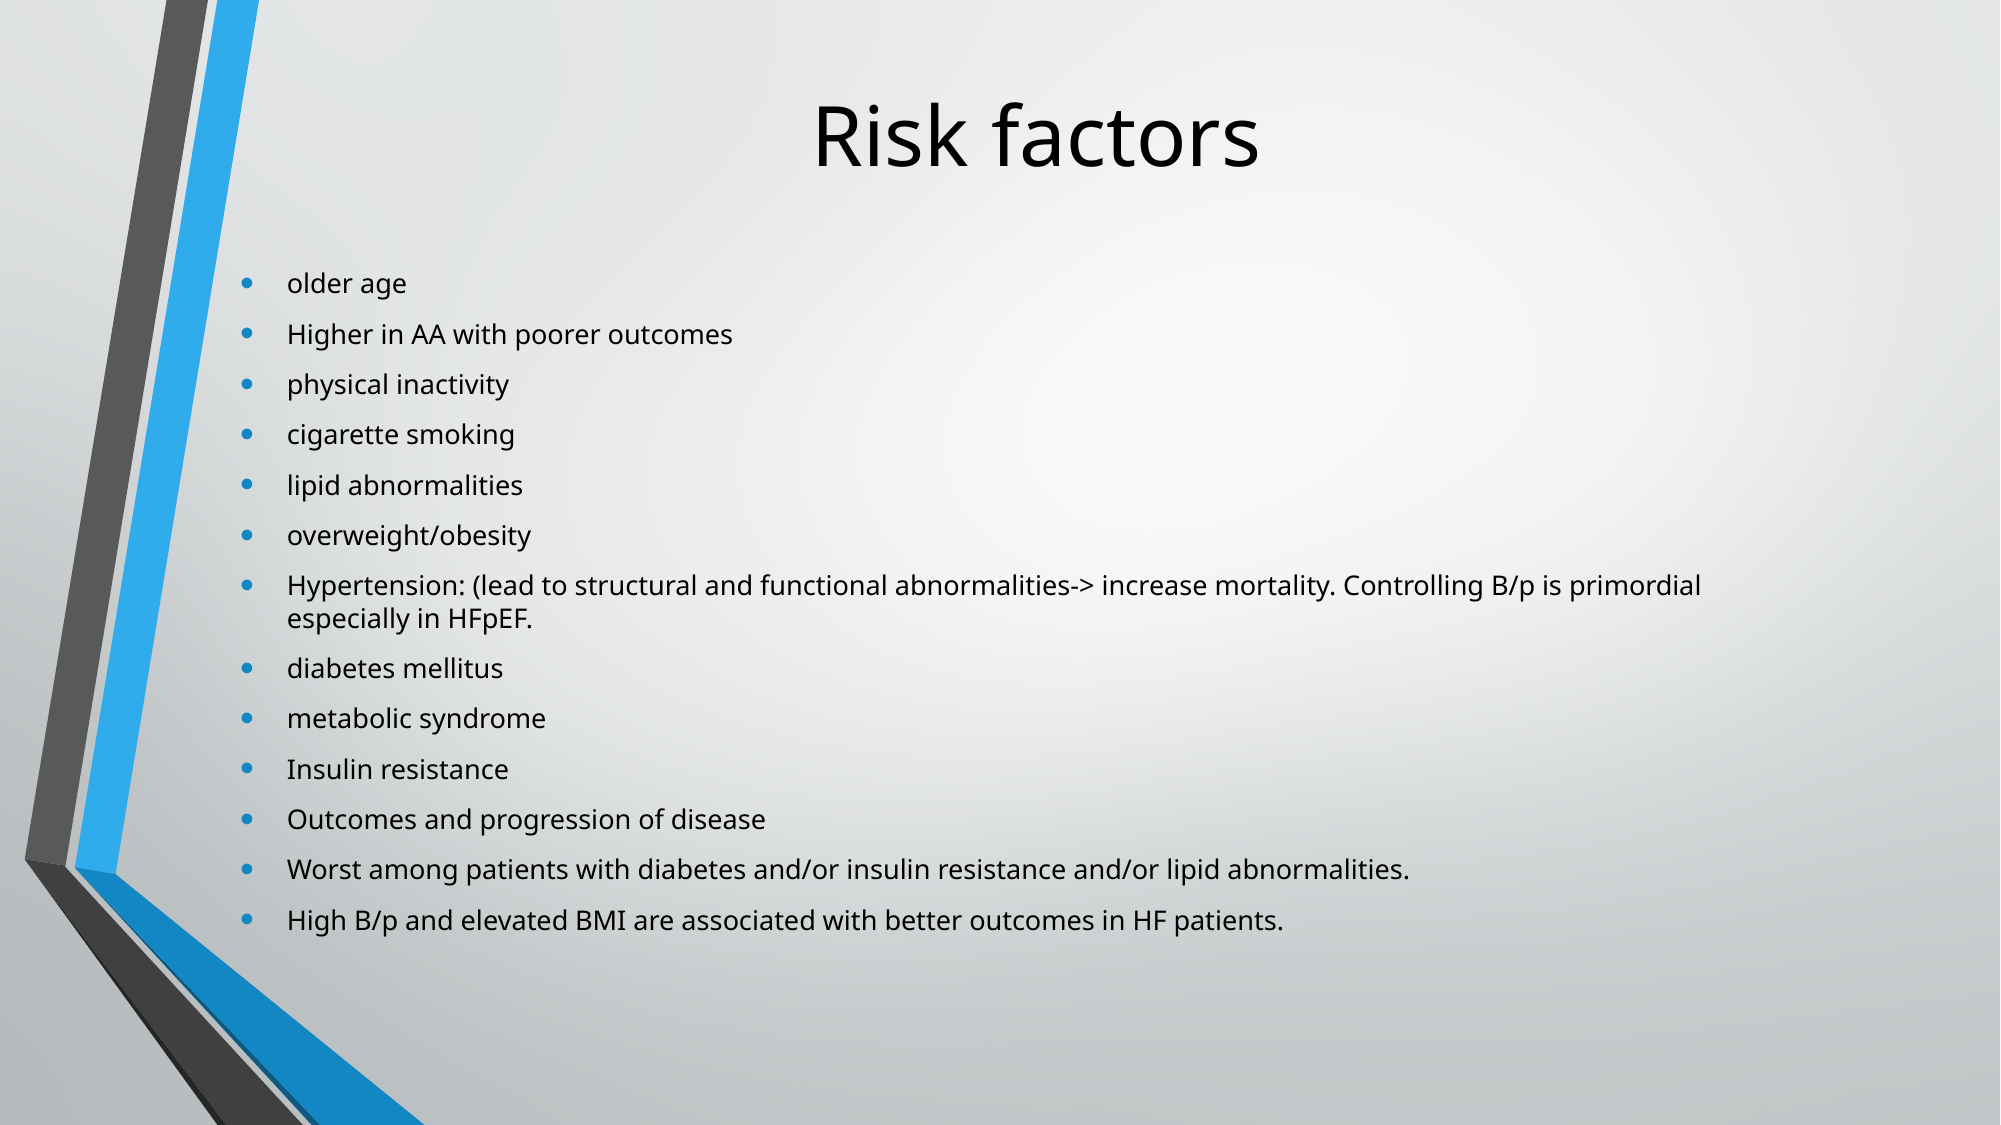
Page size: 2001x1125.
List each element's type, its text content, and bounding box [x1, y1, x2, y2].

list older age Higher in AA with poorer outcomes physical inactivity cigarette smoking lipid abnormalities overweight/obesity Hypertension: (lead to structural and functional abnormalities-> increase mortality. Controlling B/p is primordial especially in HFpEF. diabetes mellitus metabolic syndrome Insulin resistance Outcomes and progression of disease Worst among patients with diabetes and/or insulin resistance and/or lipid abnormalities. High B/p and elevated BMI are associated with better outcomes in HF patients. [225, 217, 1821, 985]
title Risk factors [225, 48, 1849, 218]
